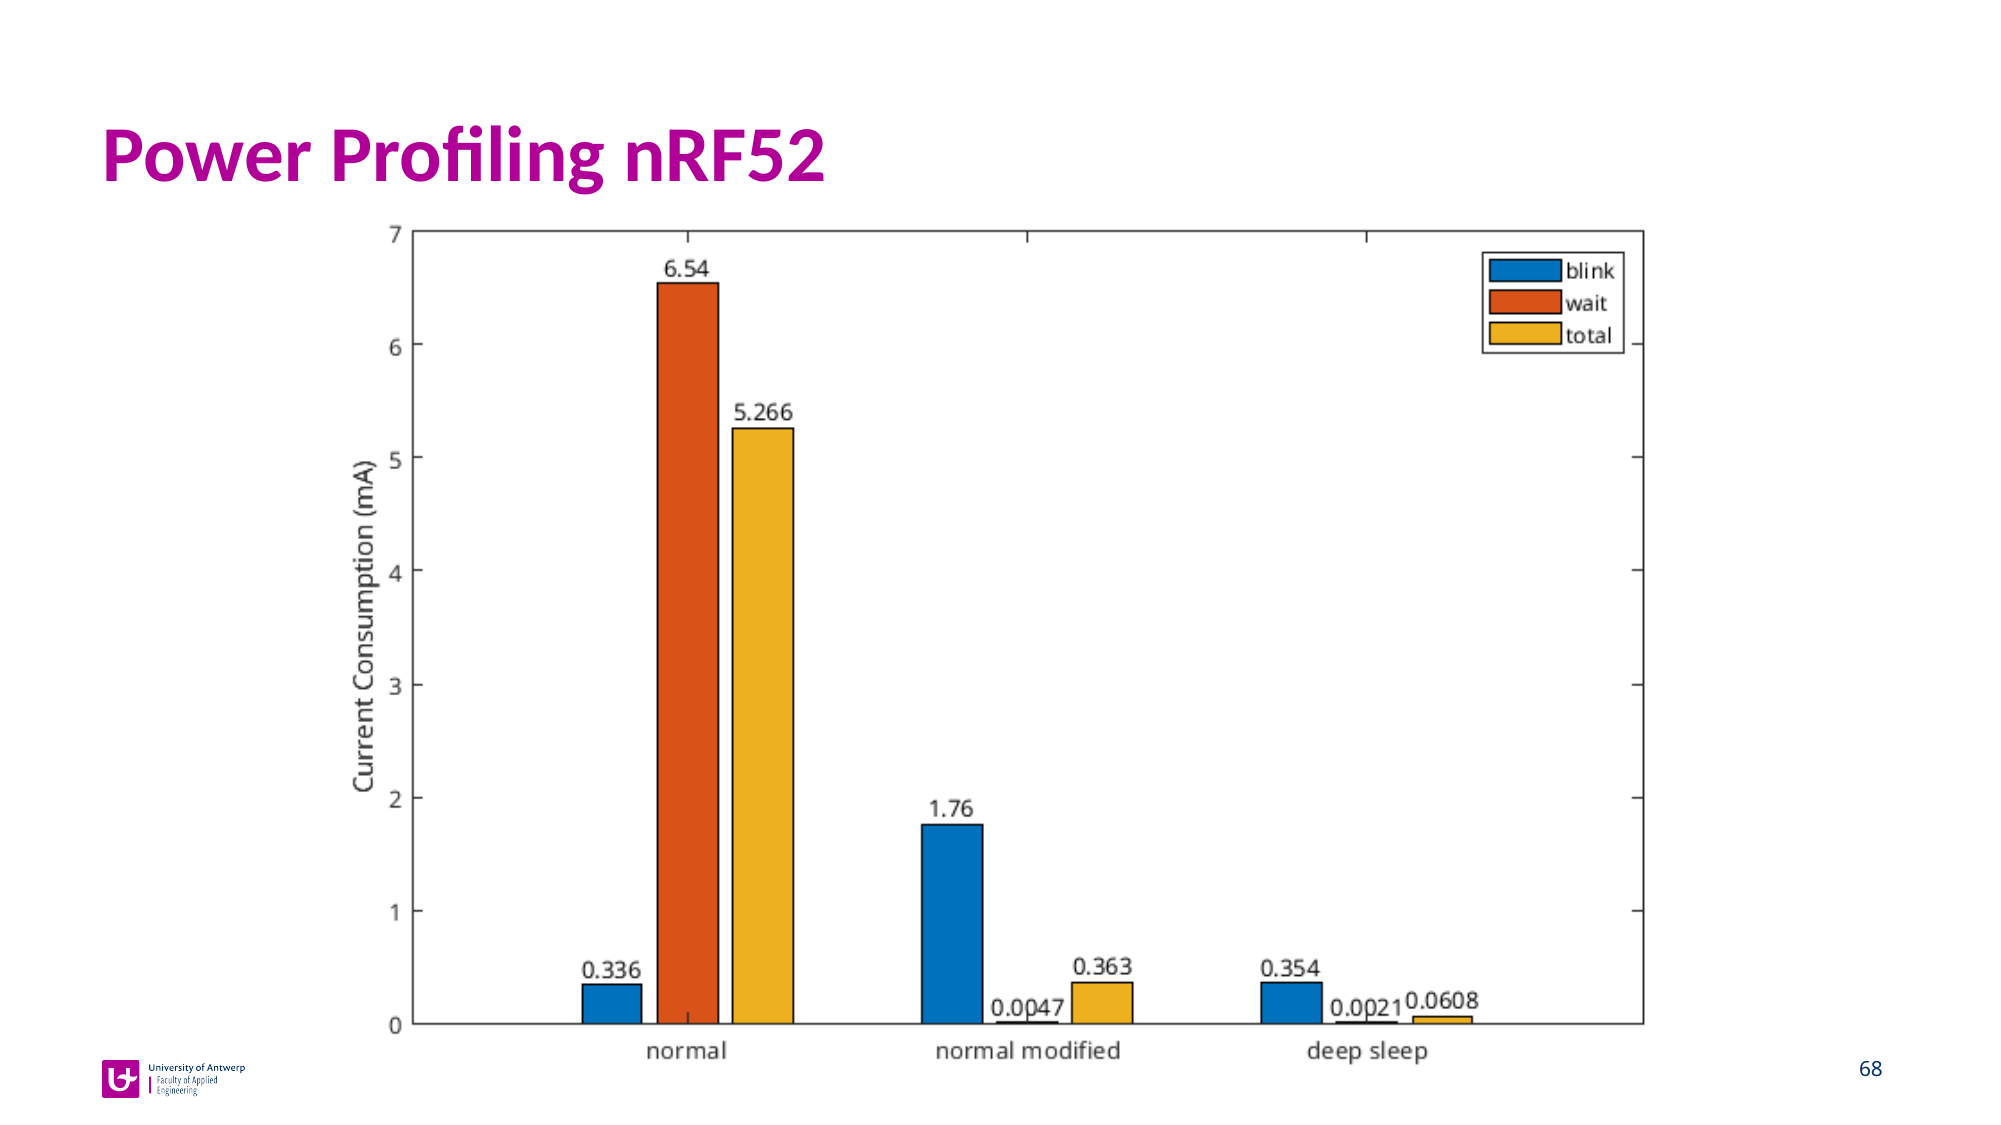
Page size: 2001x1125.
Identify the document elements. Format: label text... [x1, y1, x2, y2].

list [331, 200, 1668, 1070]
picture [102, 1060, 245, 1098]
title Power Profiling nRF52 [102, 101, 1898, 232]
slide_number 68 [1463, 1039, 1898, 1100]
